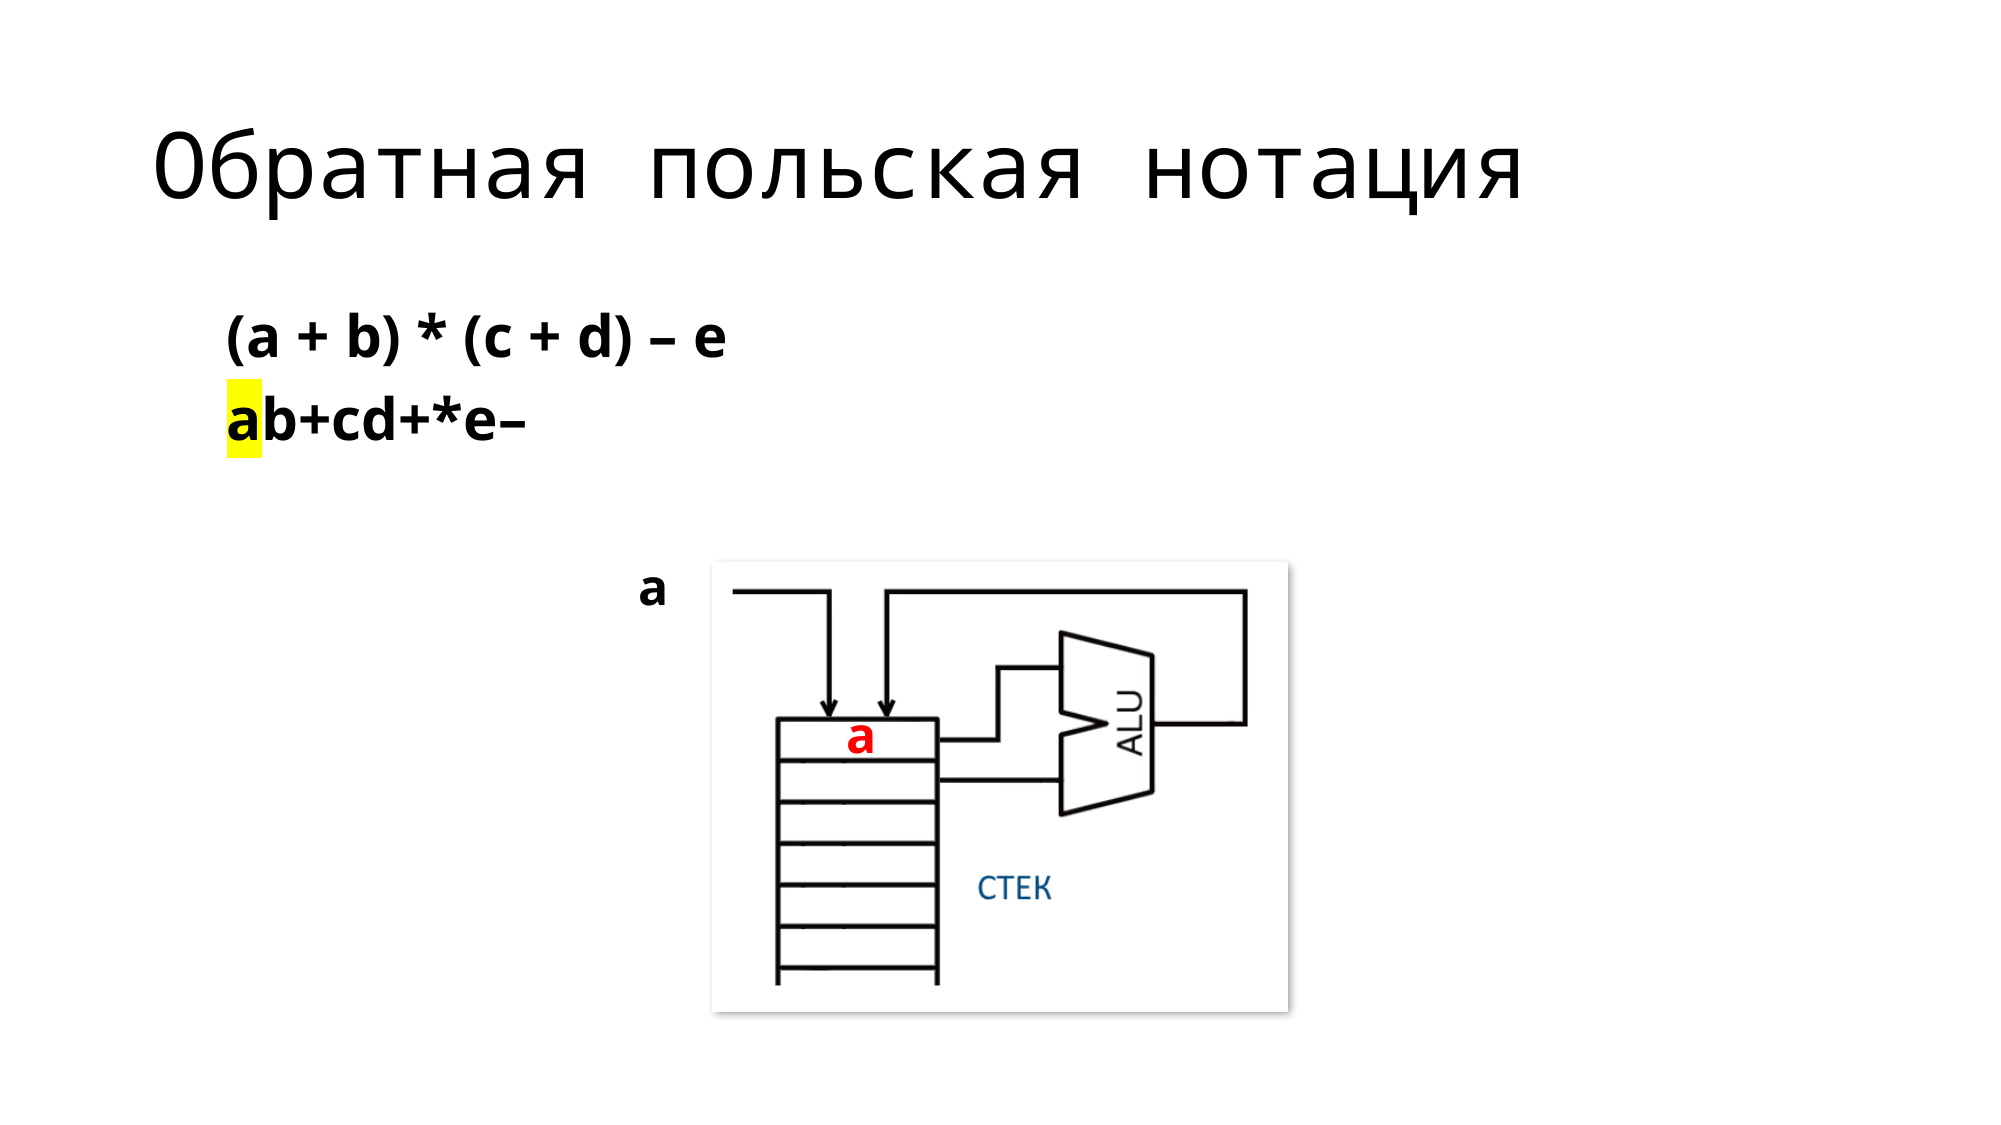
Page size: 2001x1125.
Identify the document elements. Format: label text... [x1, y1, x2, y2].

title Обратная польская нотация [137, 59, 1935, 278]
text_box a [623, 547, 696, 623]
picture [712, 562, 1288, 1012]
list (a + b) * (c + d) – e ab+cd+*e– [211, 299, 1863, 1014]
